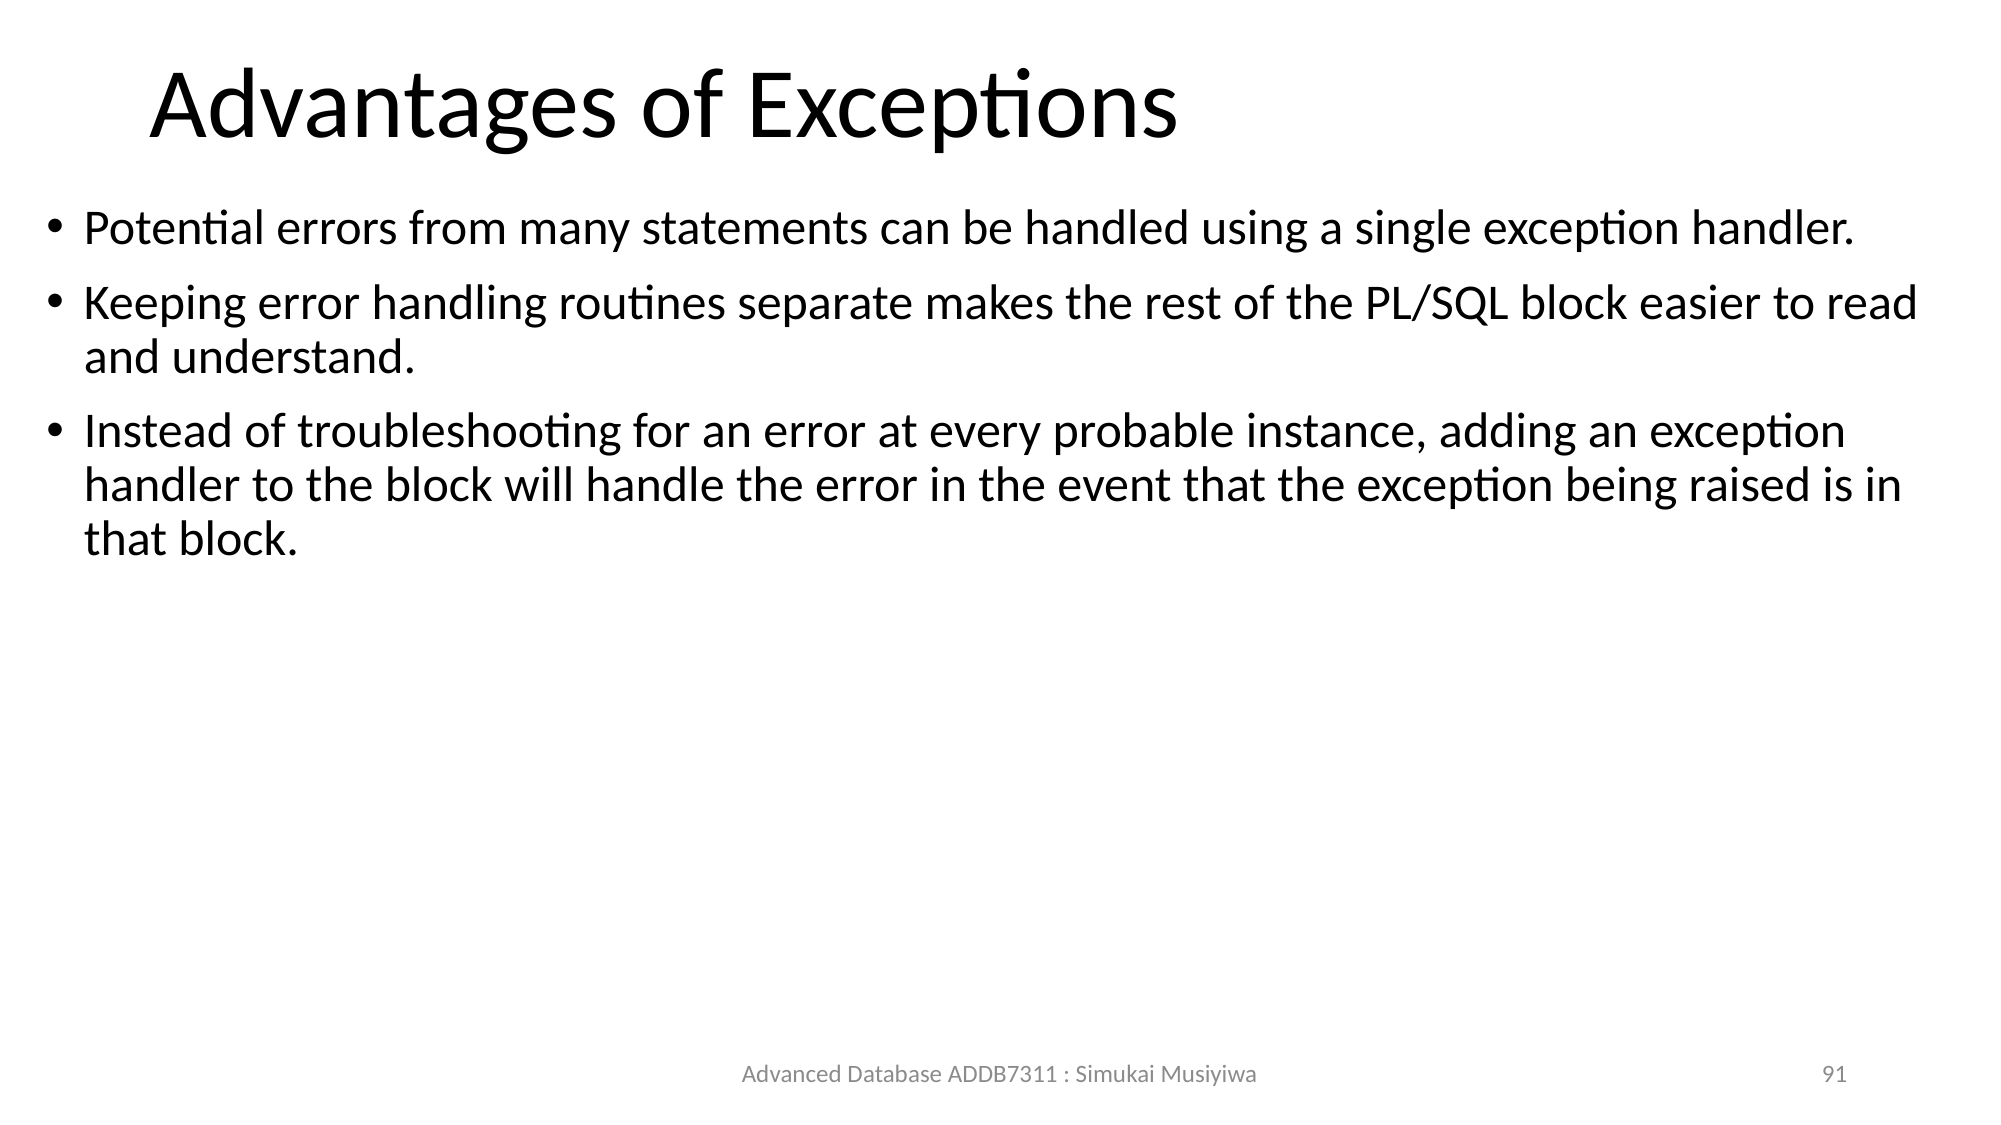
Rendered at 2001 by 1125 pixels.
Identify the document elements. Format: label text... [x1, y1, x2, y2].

slide_number 91 [1412, 1042, 1863, 1103]
footer Advanced Database ADDB7311 : Simukai Musiyiwa [662, 1042, 1338, 1103]
title Advantages of Exceptions [134, 24, 1638, 185]
list Potential errors from many statements can be handled using a single exception handler. Keeping error handling routines separate makes the rest of the PL/SQL block easier to read and understand. Instead of troubleshooting for an error at every probable instance, adding an exception handler to the block will handle the error in the event that the exception being raised is in that block. [31, 193, 1976, 1043]
